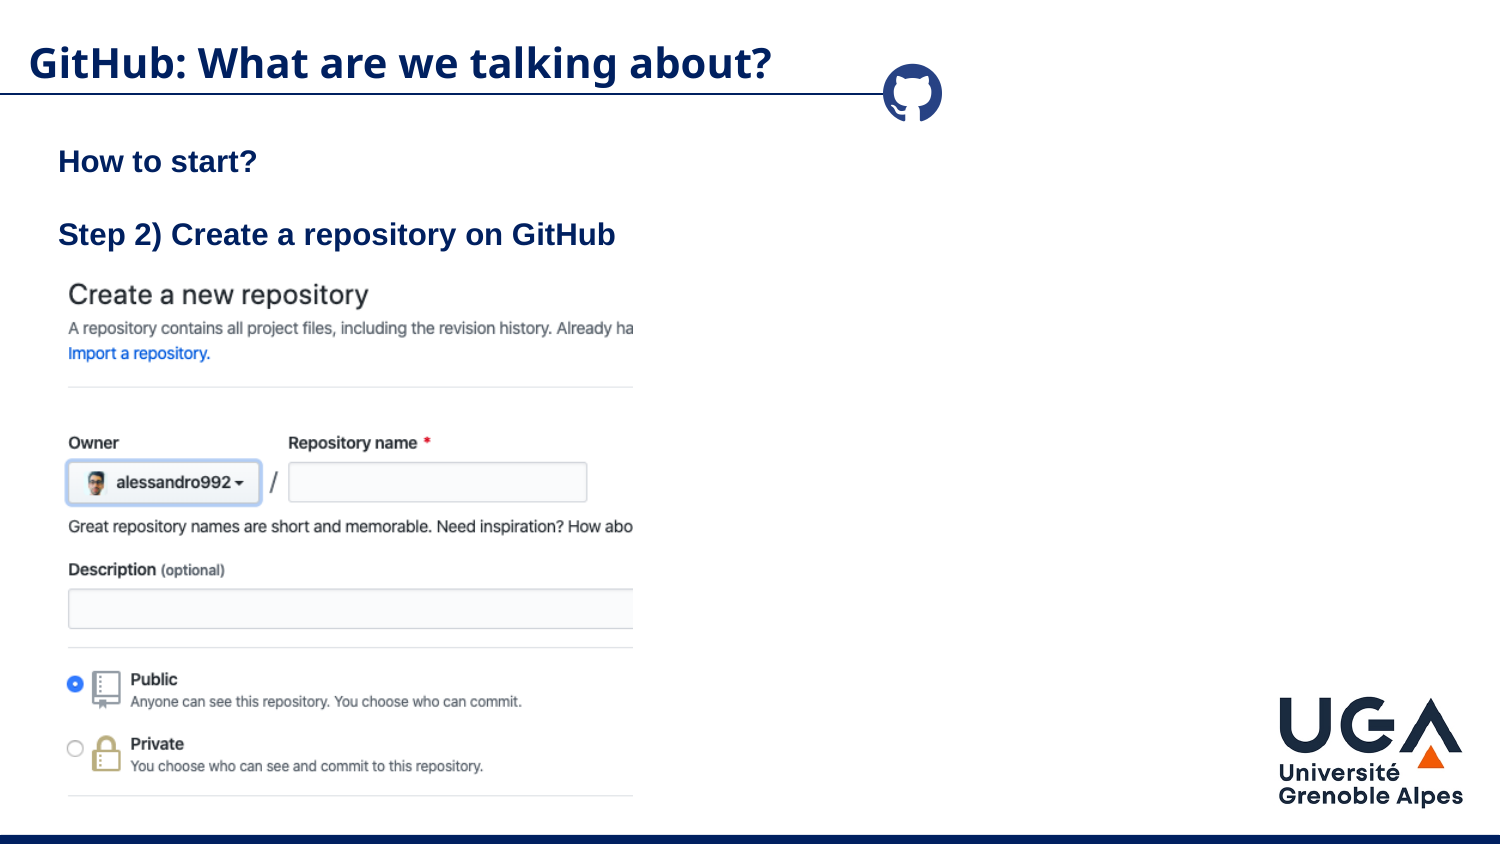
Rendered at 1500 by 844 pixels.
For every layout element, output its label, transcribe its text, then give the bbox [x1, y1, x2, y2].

text_box How to start? [43, 134, 1146, 187]
text_box GitHub: What are we talking about? [13, 28, 798, 93]
picture [1265, 680, 1474, 817]
text_box [0, 834, 1500, 844]
text_box Step 2) Create a repository on GitHub [43, 207, 1146, 260]
picture [883, 63, 942, 123]
picture [43, 259, 633, 807]
